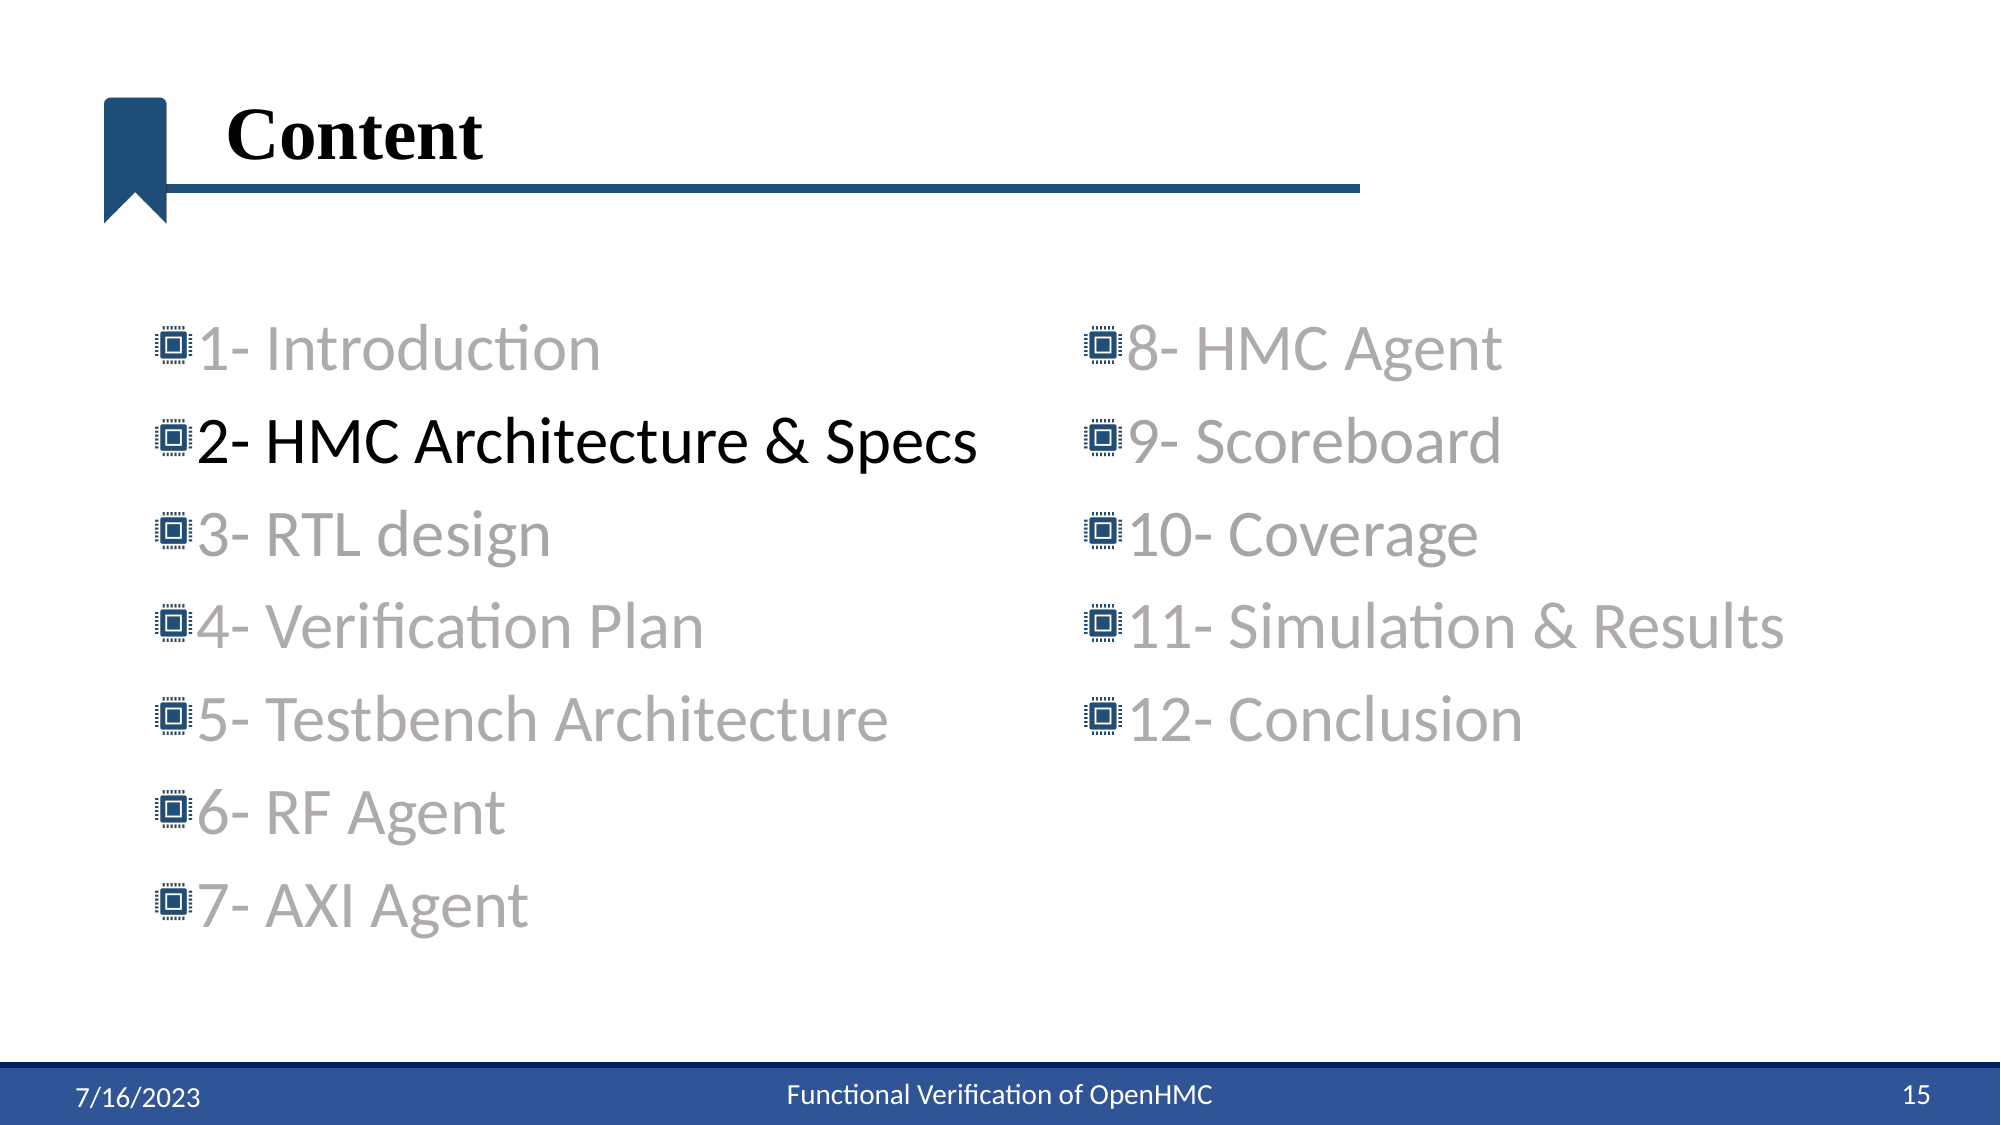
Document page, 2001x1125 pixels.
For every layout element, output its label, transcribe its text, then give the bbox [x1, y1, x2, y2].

picture [150, 599, 197, 647]
footer Functional Verification of OpenHMC [662, 1063, 1338, 1124]
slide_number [60, 1065, 510, 1125]
picture [1079, 507, 1127, 554]
picture [150, 785, 197, 833]
list 8- HMC Agent 9- Scoreboard 10- Coverage 11- Simulation & Results 12- Conclusion [1064, 305, 1994, 1039]
picture [1079, 321, 1127, 369]
title Content [210, 86, 1360, 184]
picture [1079, 599, 1127, 647]
list 1- Introduction 2- HMC Architecture & Specs 3- RTL design 4- Verification Plan 5- Testbench Architecture 6- RF Agent 7- AXI Agent [135, 305, 1064, 1039]
picture [60, 85, 210, 236]
picture [150, 321, 197, 369]
picture [150, 414, 197, 461]
slide_number 15 [1496, 1063, 1947, 1124]
picture [1079, 414, 1127, 461]
picture [150, 692, 197, 740]
picture [150, 878, 197, 925]
picture [1079, 692, 1127, 740]
picture [150, 507, 197, 554]
